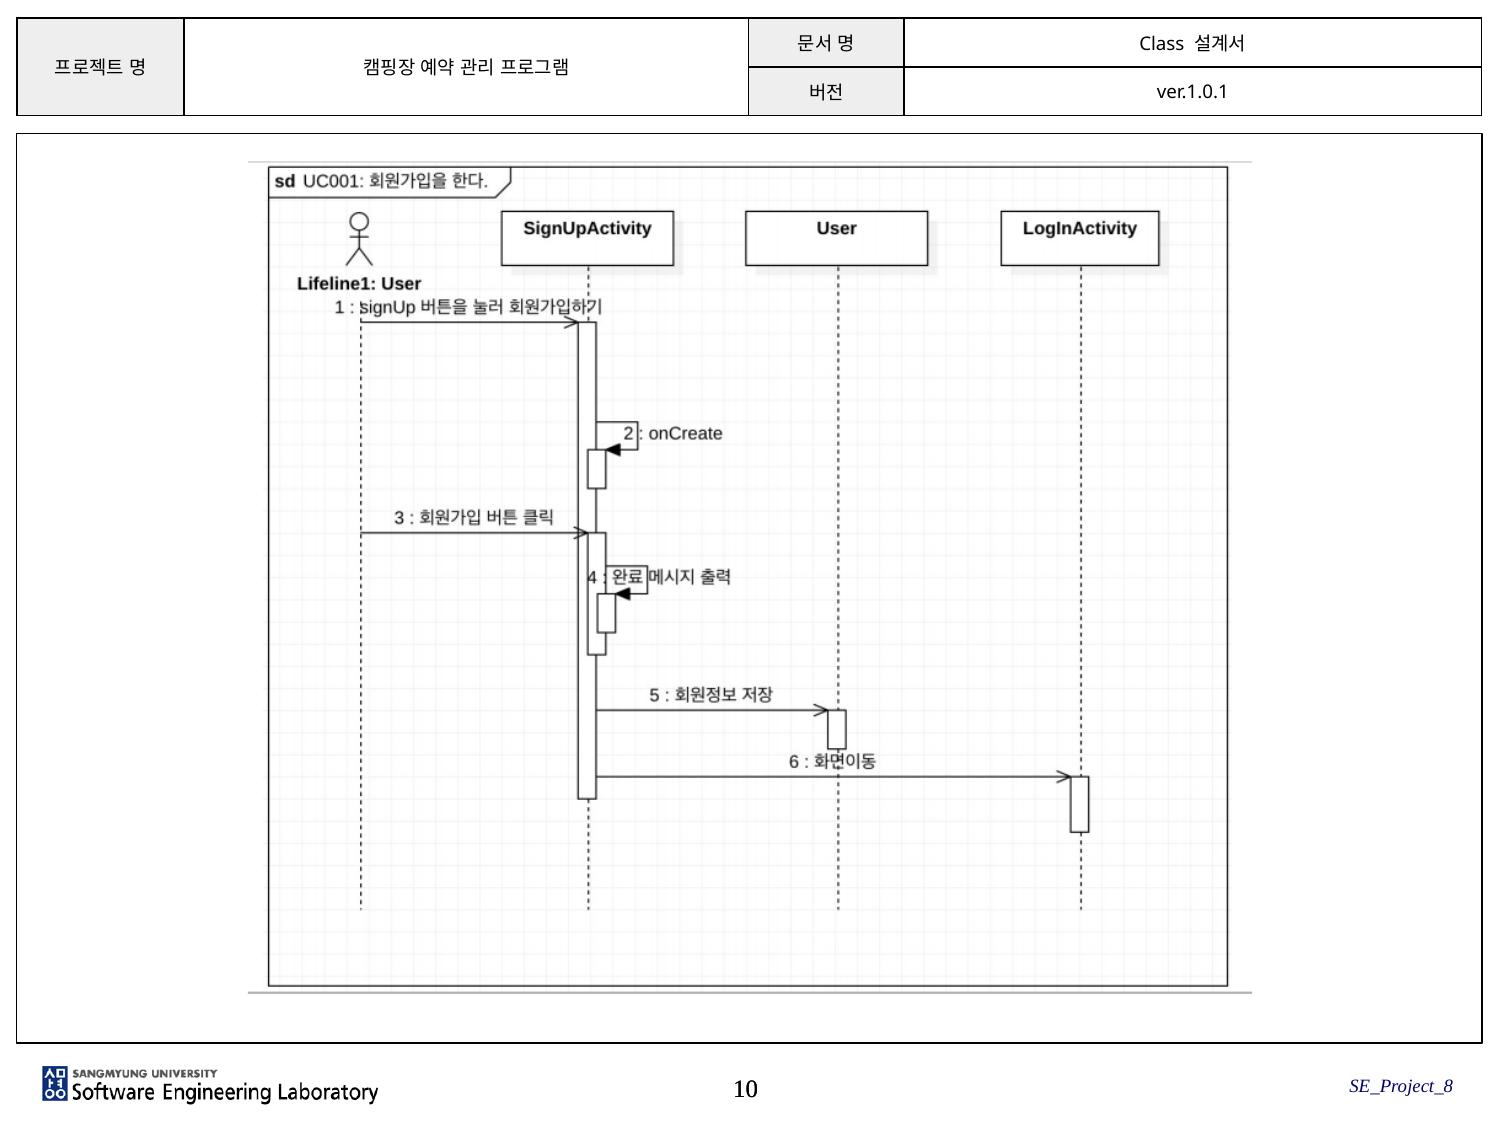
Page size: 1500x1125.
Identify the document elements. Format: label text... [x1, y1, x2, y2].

picture [42, 1066, 382, 1106]
picture [247, 161, 1253, 994]
footer SE_Project_8 [994, 1060, 1454, 1110]
